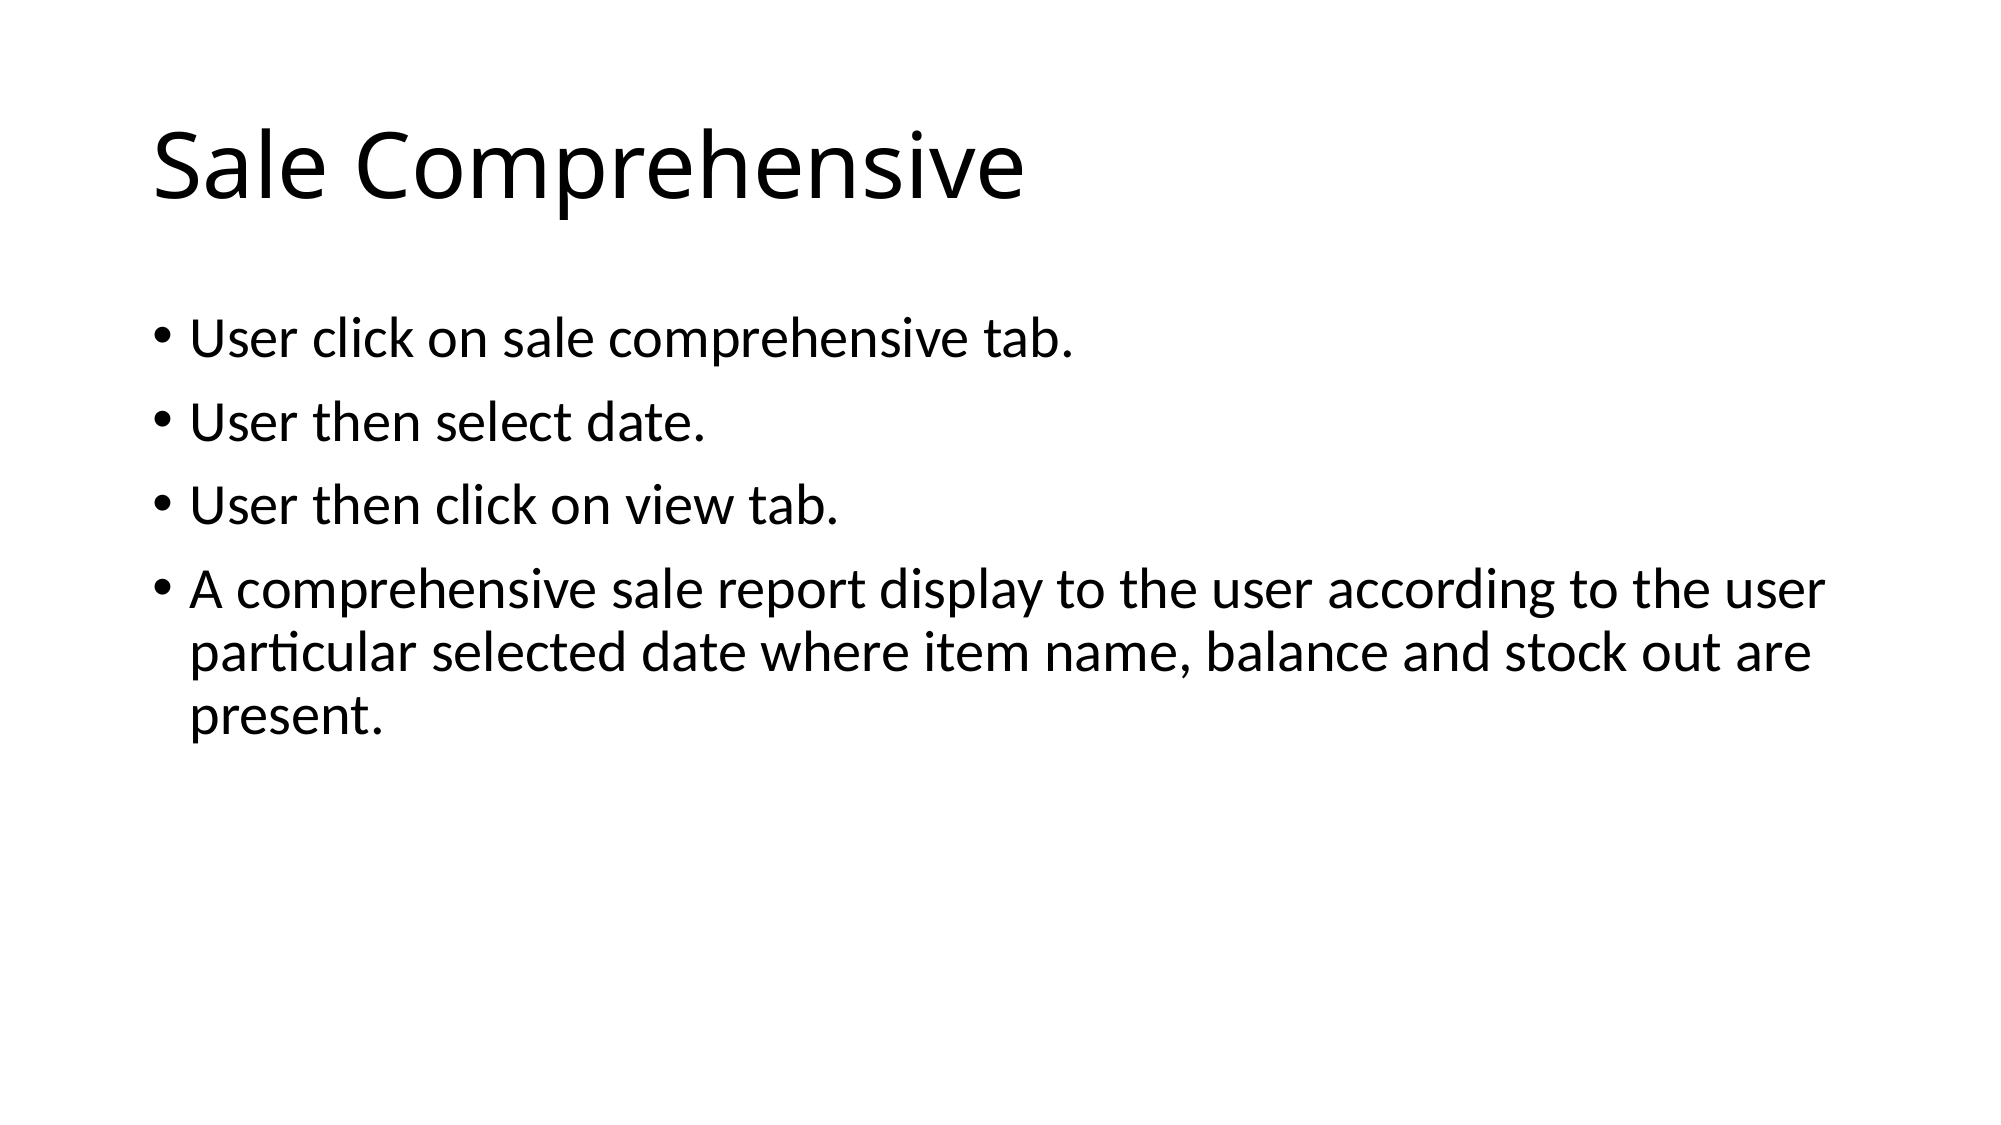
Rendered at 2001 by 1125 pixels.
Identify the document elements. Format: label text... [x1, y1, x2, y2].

list User click on sale comprehensive tab. User then select date. User then click on view tab. A comprehensive sale report display to the user according to the user particular selected date where item name, balance and stock out are present. [137, 299, 1863, 1014]
title Sale Comprehensive [137, 59, 1863, 278]
